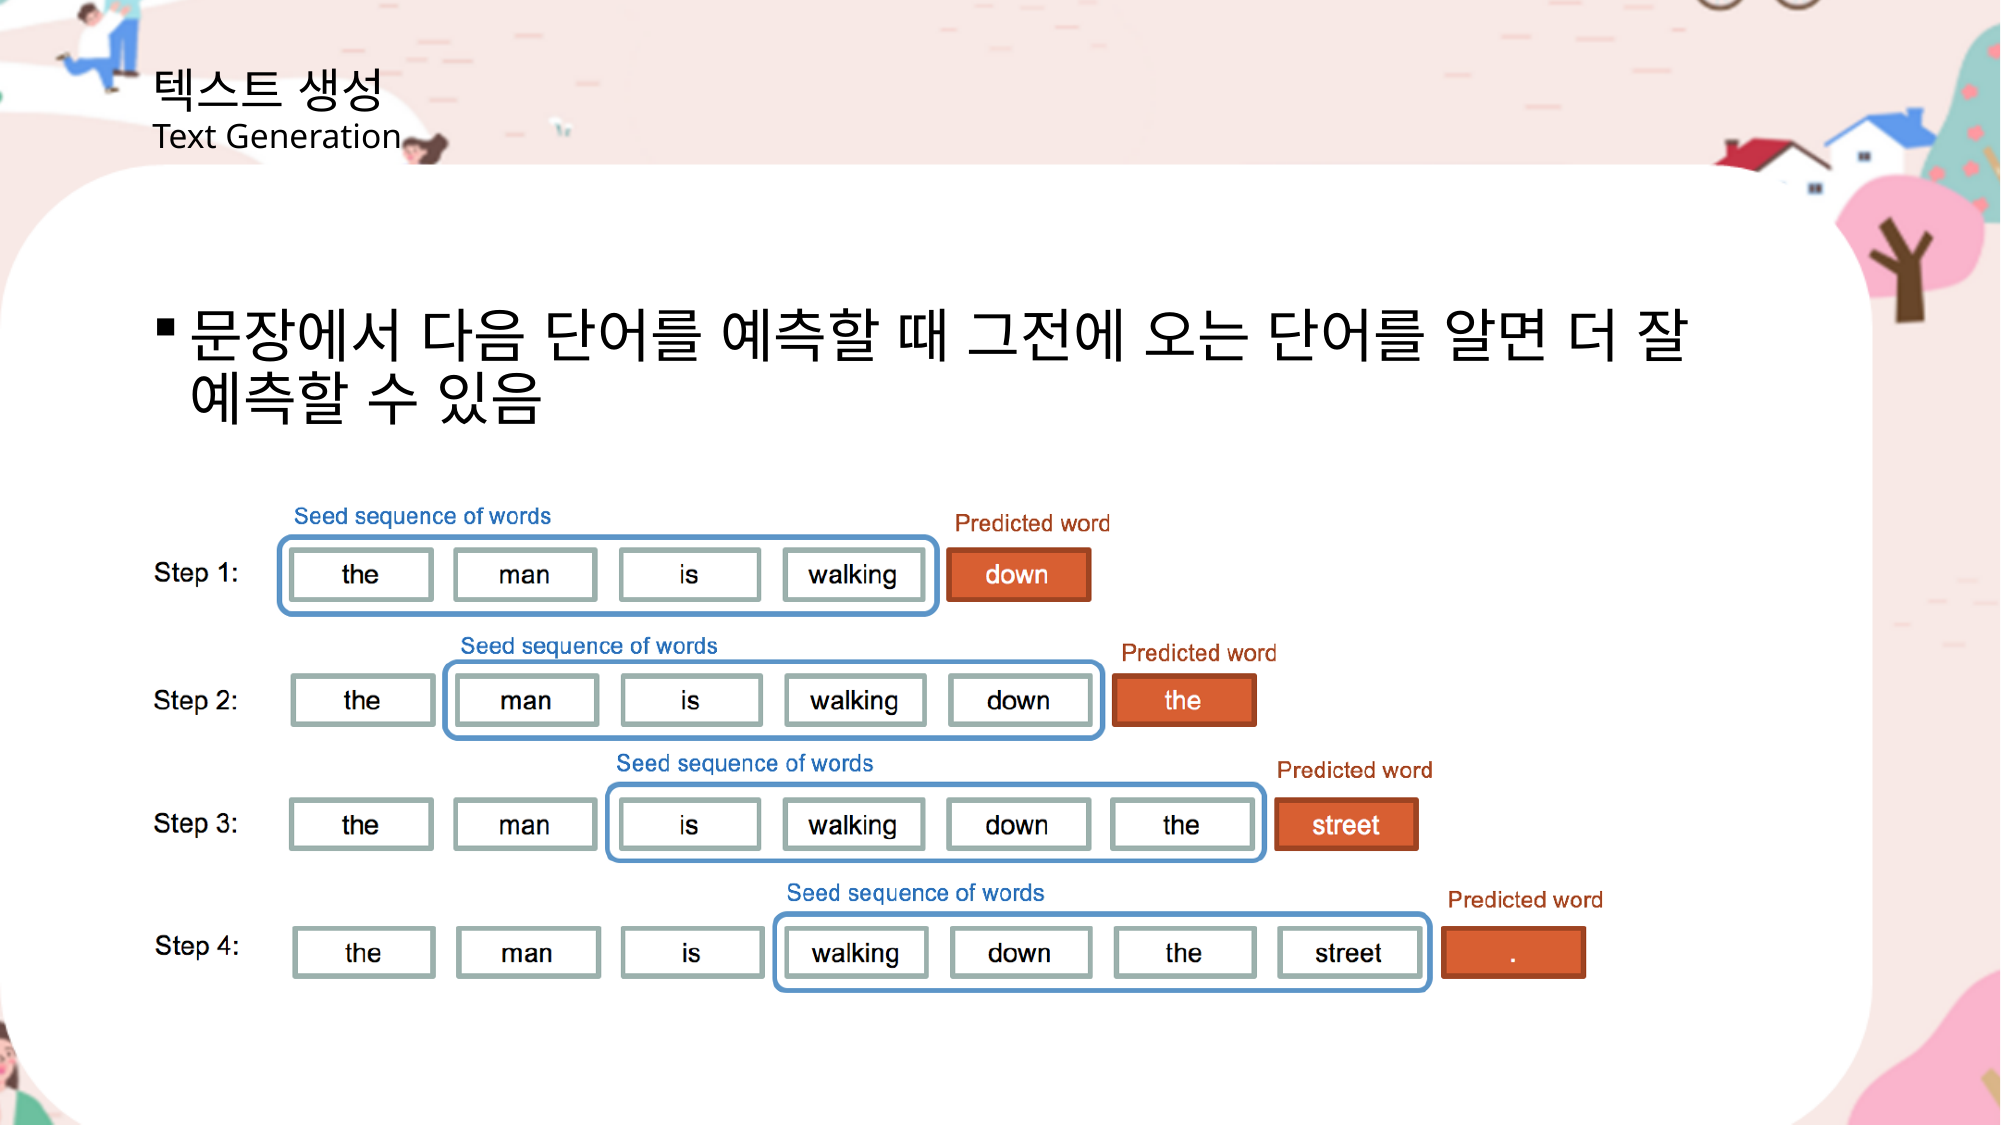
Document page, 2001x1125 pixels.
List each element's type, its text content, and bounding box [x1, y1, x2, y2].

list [136, 487, 1638, 1014]
title 텍스트 생성 Text Generation [137, 59, 1863, 164]
picture [0, 0, 2001, 1125]
list 문장에서 다음 단어를 예측할 때 그전에 오는 단어를 알면 더 잘 예측할 수 있음 [137, 299, 1863, 1014]
